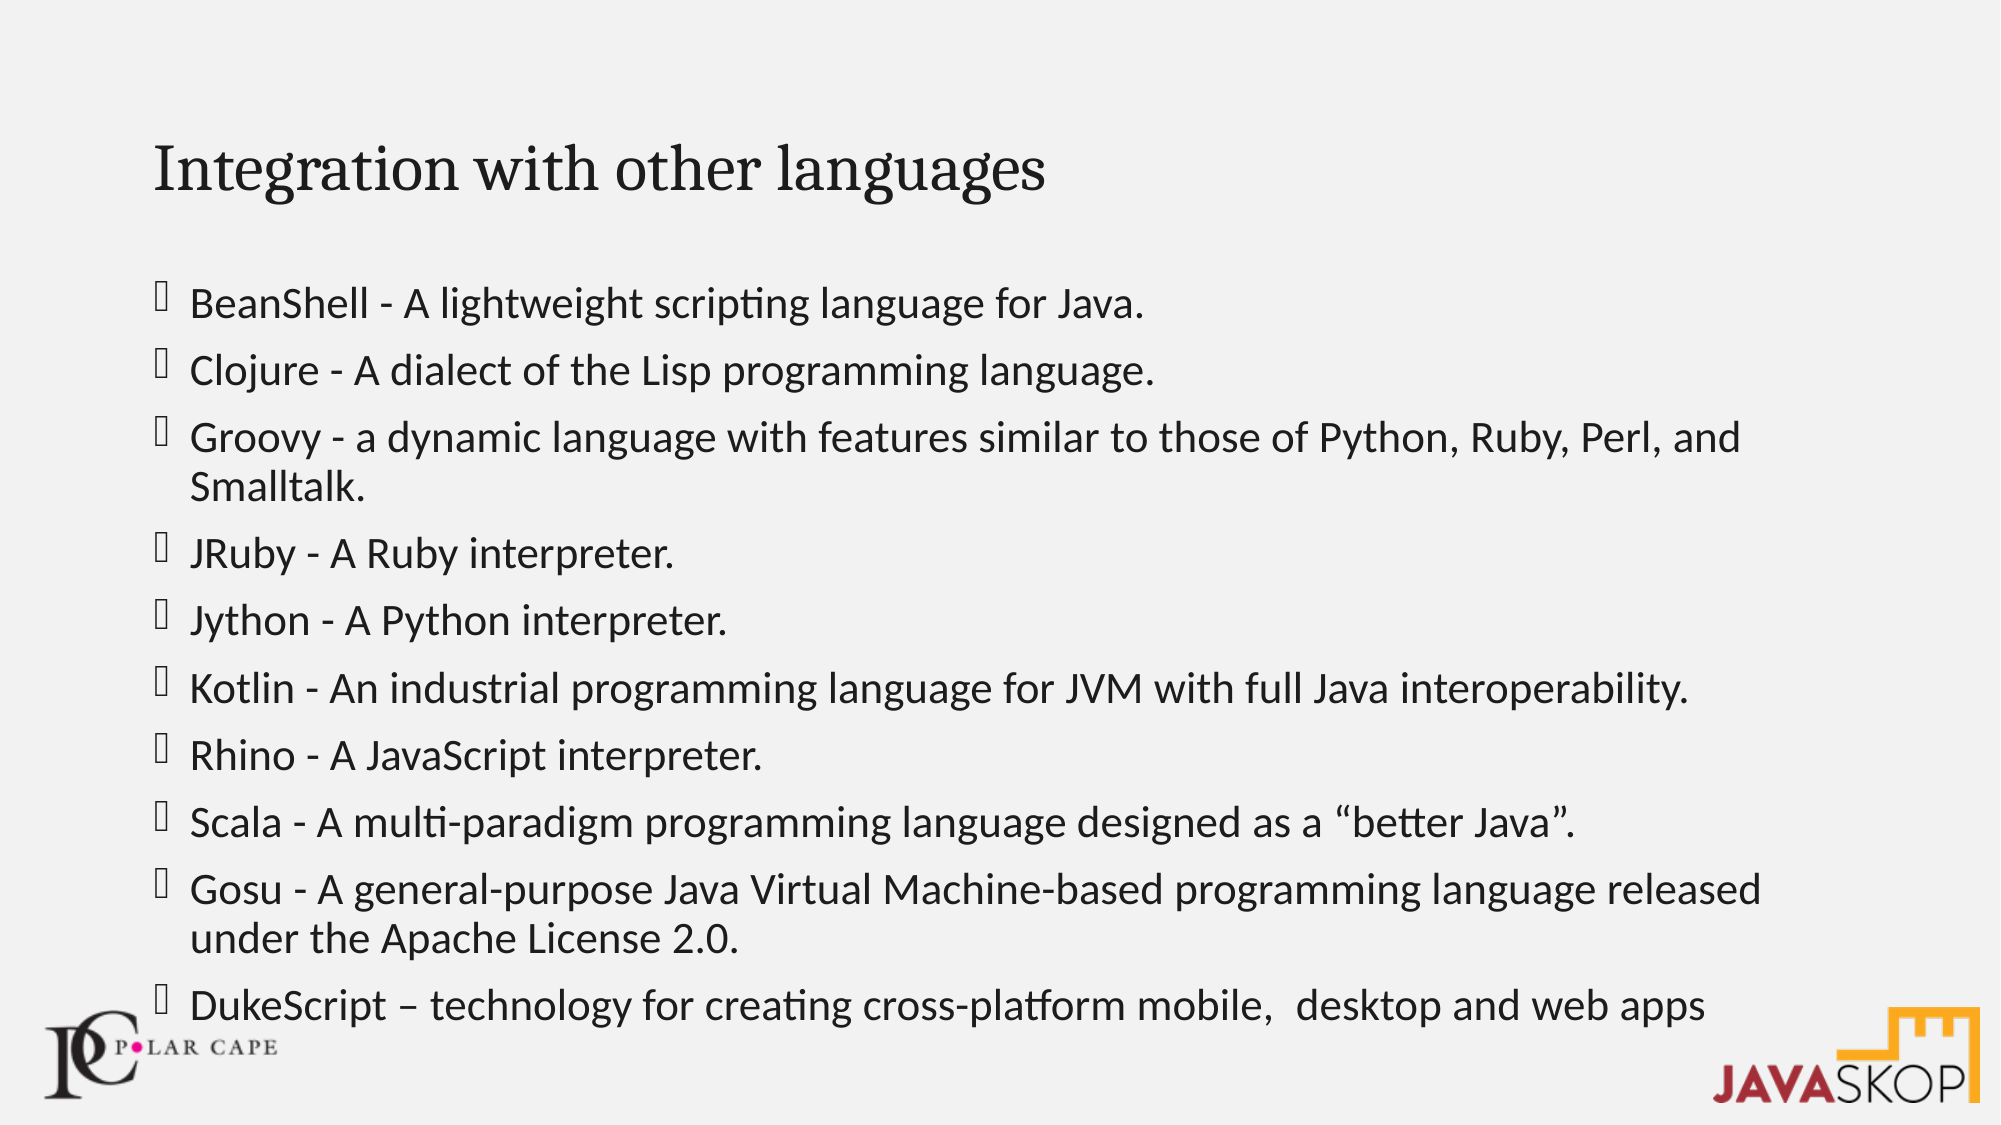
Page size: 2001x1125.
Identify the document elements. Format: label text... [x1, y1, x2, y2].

picture [1713, 1007, 1980, 1103]
picture [41, 1007, 281, 1103]
list BeanShell - A lightweight scripting language for Java. Clojure - A dialect of the Lisp programming language. Groovy - a dynamic language with features similar to those of Python, Ruby, Perl, and Smalltalk. JRuby - A Ruby interpreter. Jython - A Python interpreter. Kotlin - An industrial programming language for JVM with full Java interoperability. Rhino - A JavaScript interpreter. Scala - A multi-paradigm programming language designed as a “better Java”. Gosu - A general-purpose Java Virtual Machine-based programming language released under the Apache License 2.0. DukeScript – technology for creating cross-platform mobile, desktop and web apps [138, 271, 1864, 1047]
title Integration with other languages [138, 60, 1864, 271]
